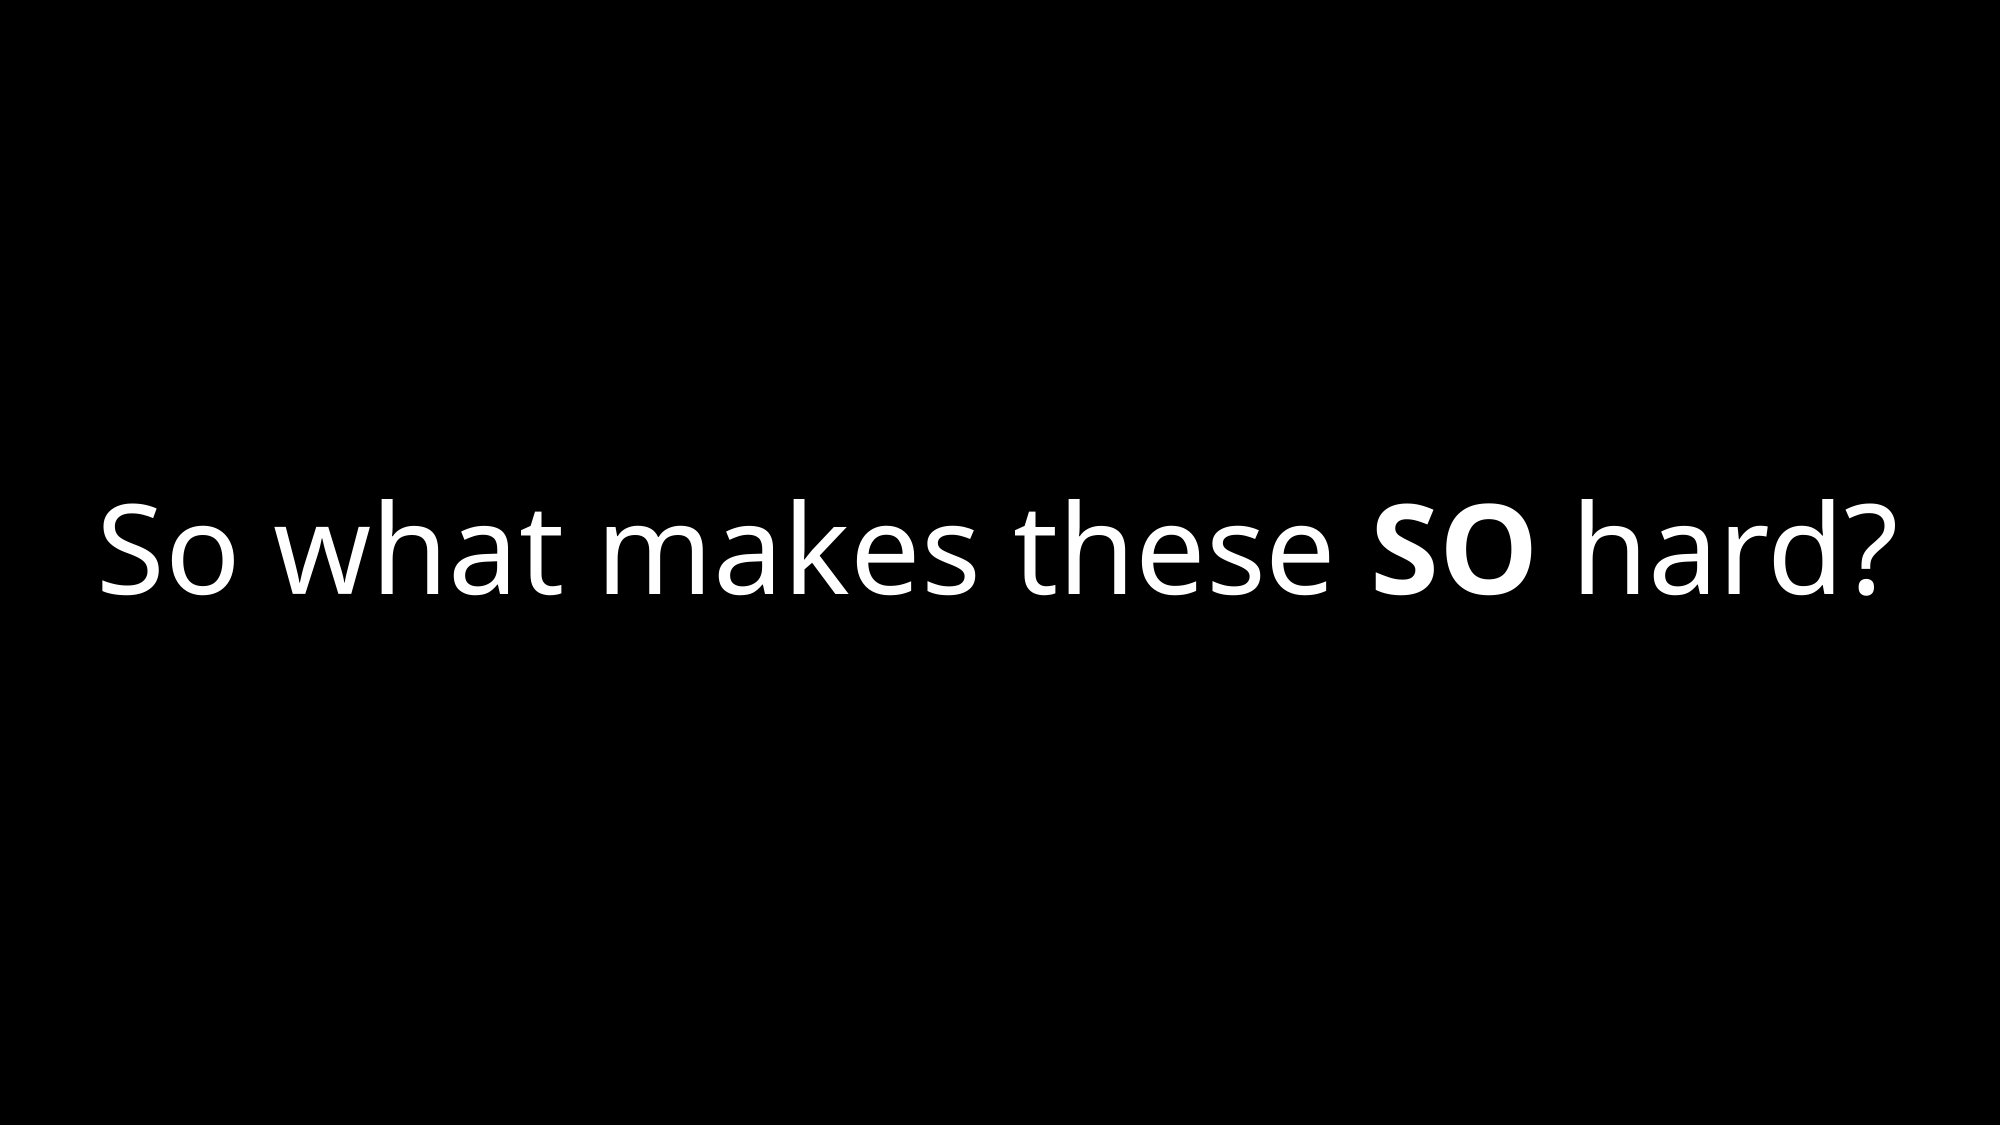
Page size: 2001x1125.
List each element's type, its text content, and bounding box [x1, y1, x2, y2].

title So what makes these SO hard? [81, 320, 1915, 787]
